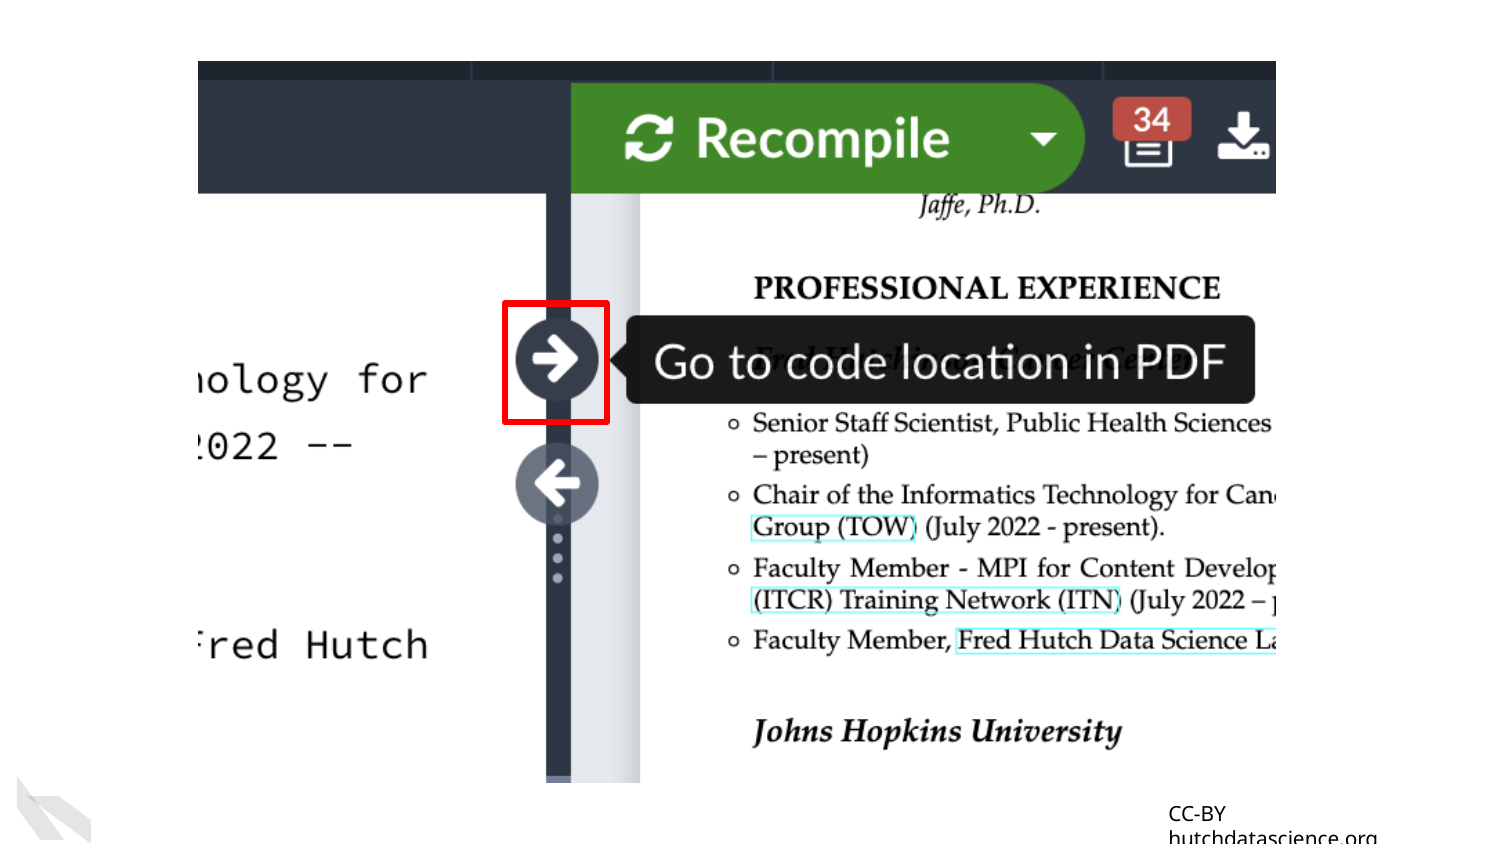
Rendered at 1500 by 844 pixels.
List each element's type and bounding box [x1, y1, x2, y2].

picture [197, 61, 1276, 783]
